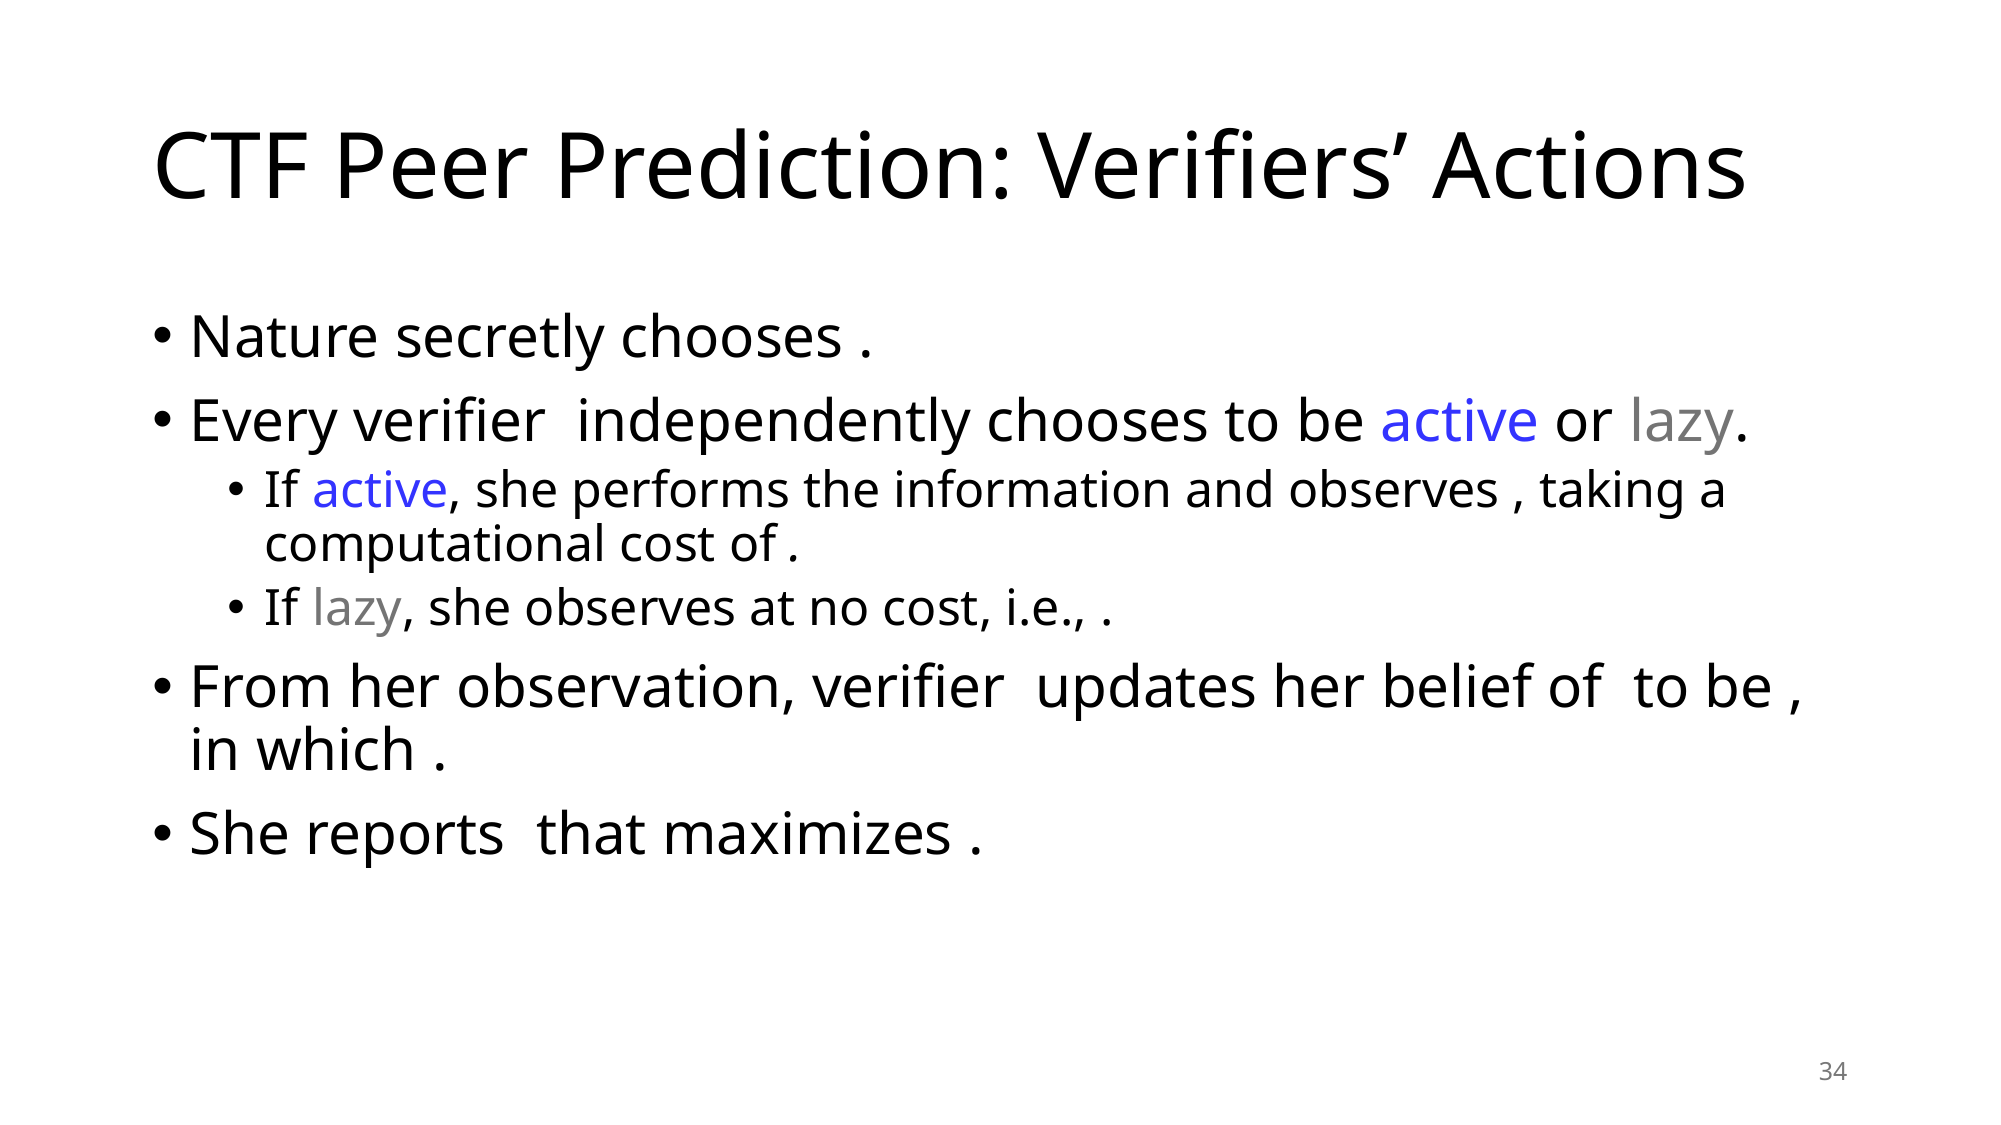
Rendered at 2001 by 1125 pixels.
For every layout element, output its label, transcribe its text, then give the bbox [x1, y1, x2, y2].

slide_number 34 [1412, 1042, 1863, 1103]
title CTF Peer Prediction: Verifiers’ Actions [137, 59, 1863, 278]
